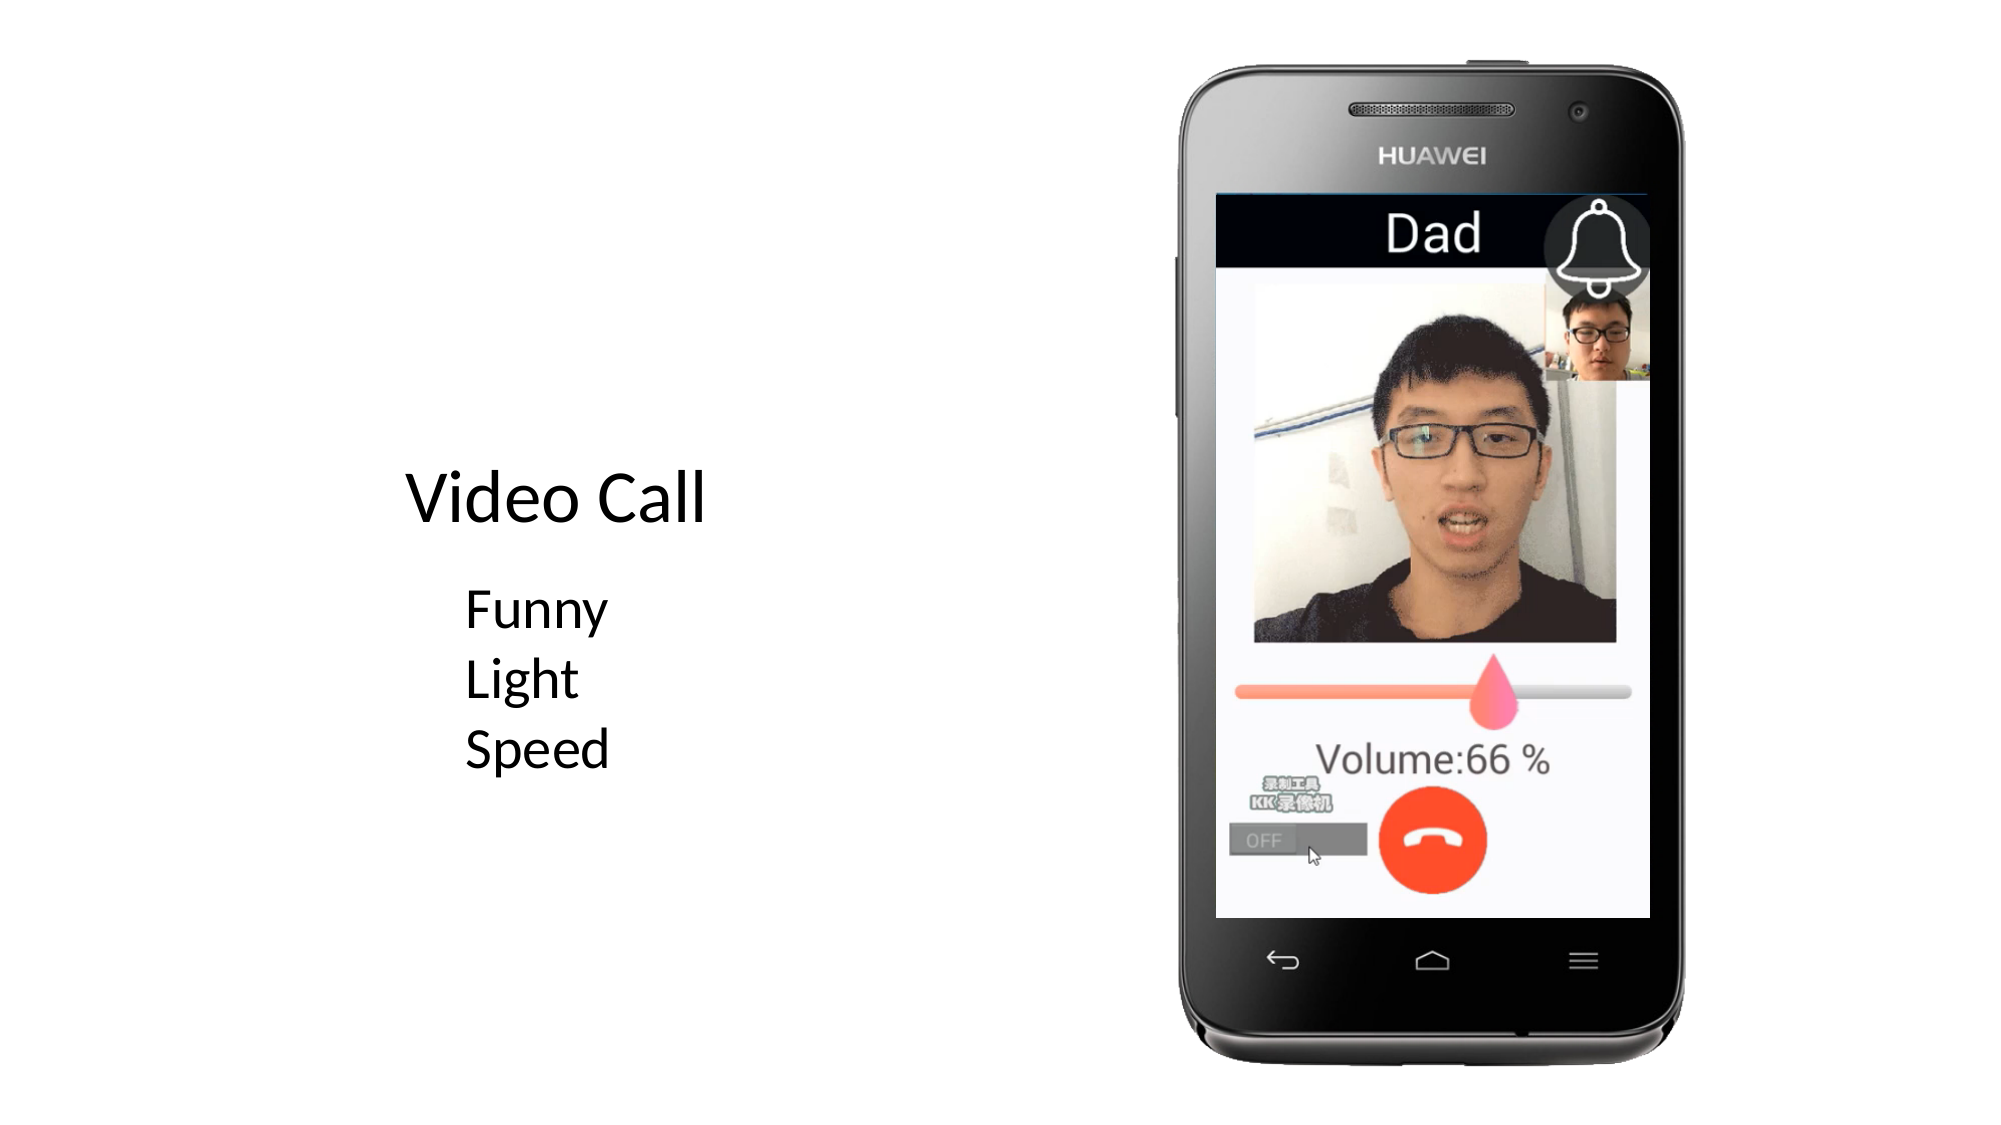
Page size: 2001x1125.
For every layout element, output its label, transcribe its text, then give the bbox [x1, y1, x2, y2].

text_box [1215, 194, 1650, 918]
text_box Funny Light Speed [451, 562, 627, 788]
picture [1137, 0, 1723, 1125]
text_box Video Call [390, 440, 724, 546]
